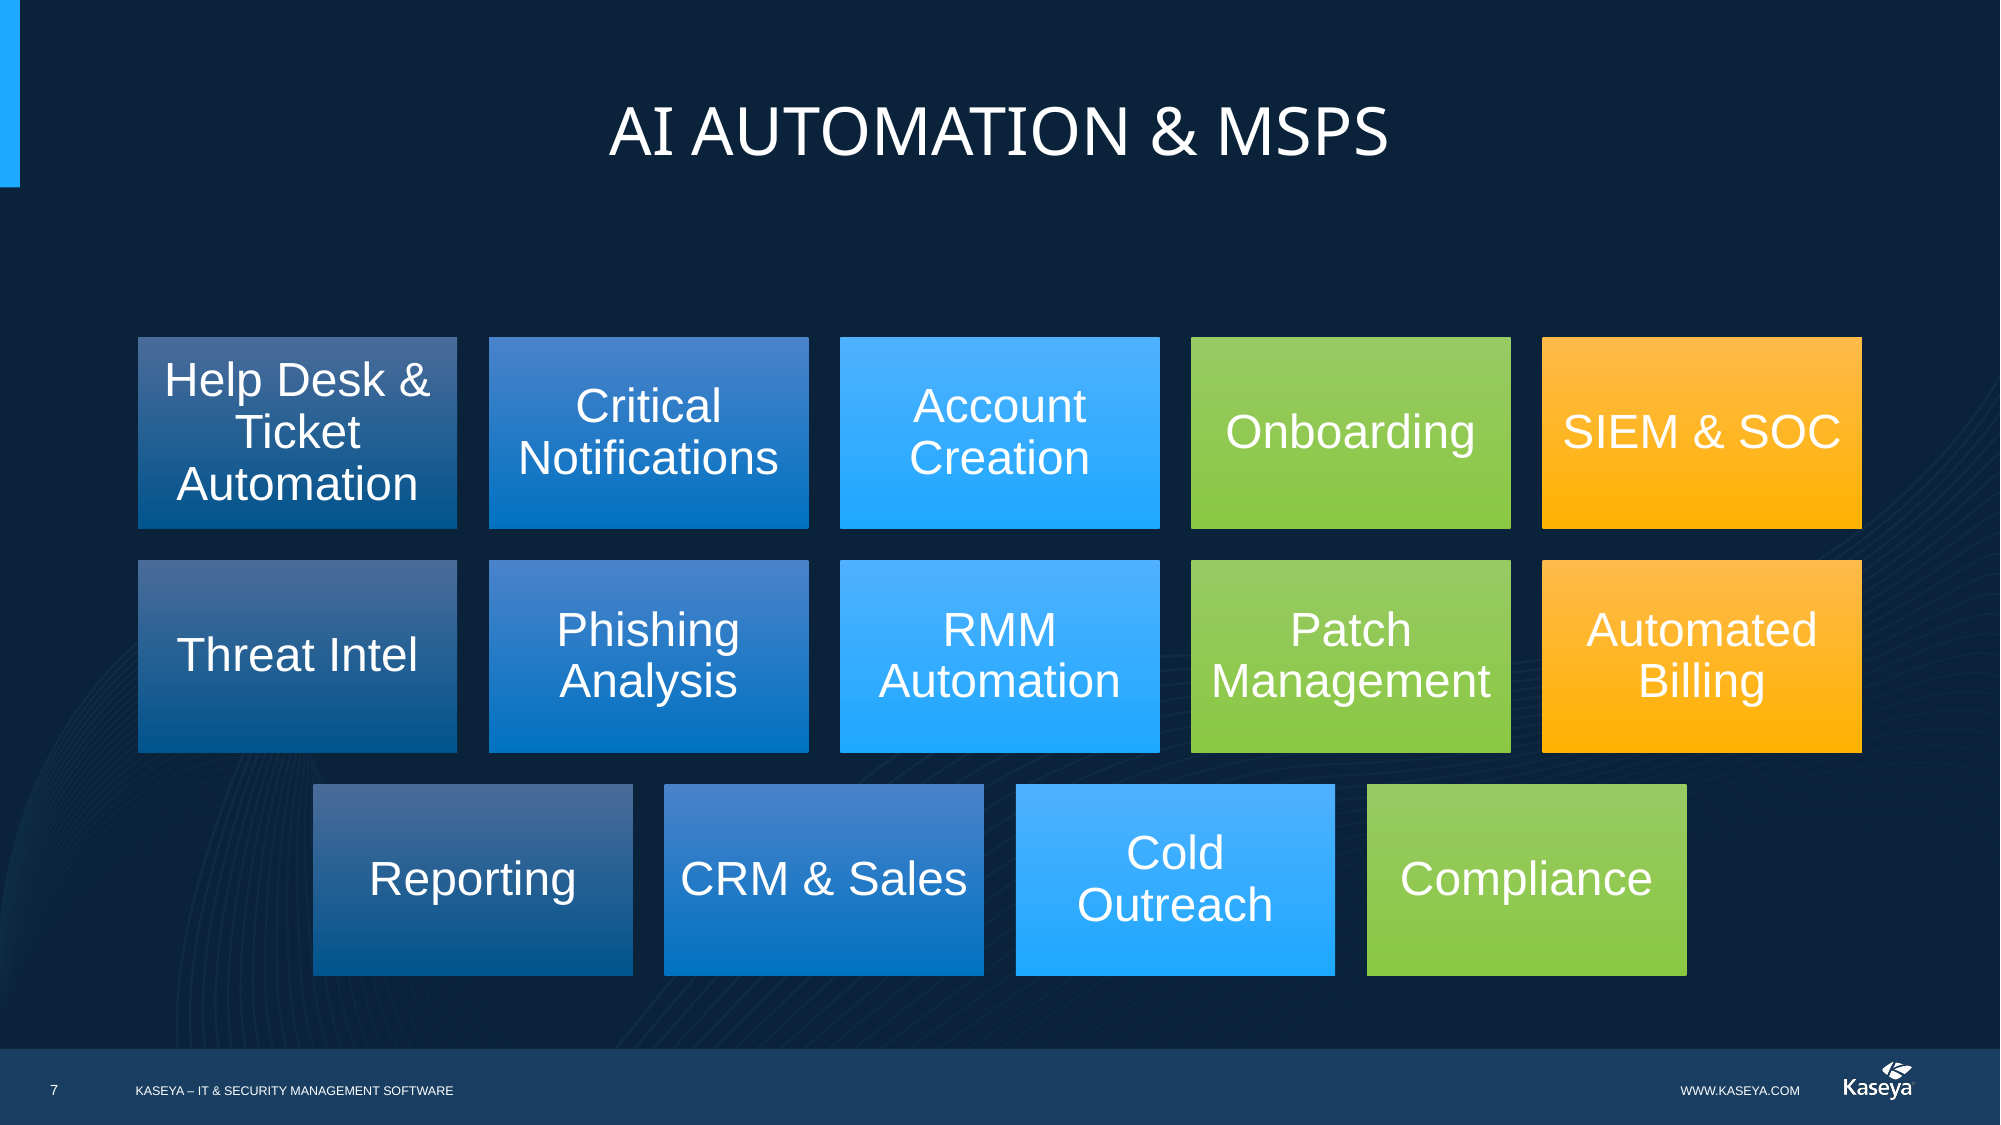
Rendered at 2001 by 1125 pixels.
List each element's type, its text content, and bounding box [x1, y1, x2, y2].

picture [1844, 1062, 1915, 1100]
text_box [137, 299, 1863, 1014]
title AI Automation & MSPs [137, 0, 1863, 278]
